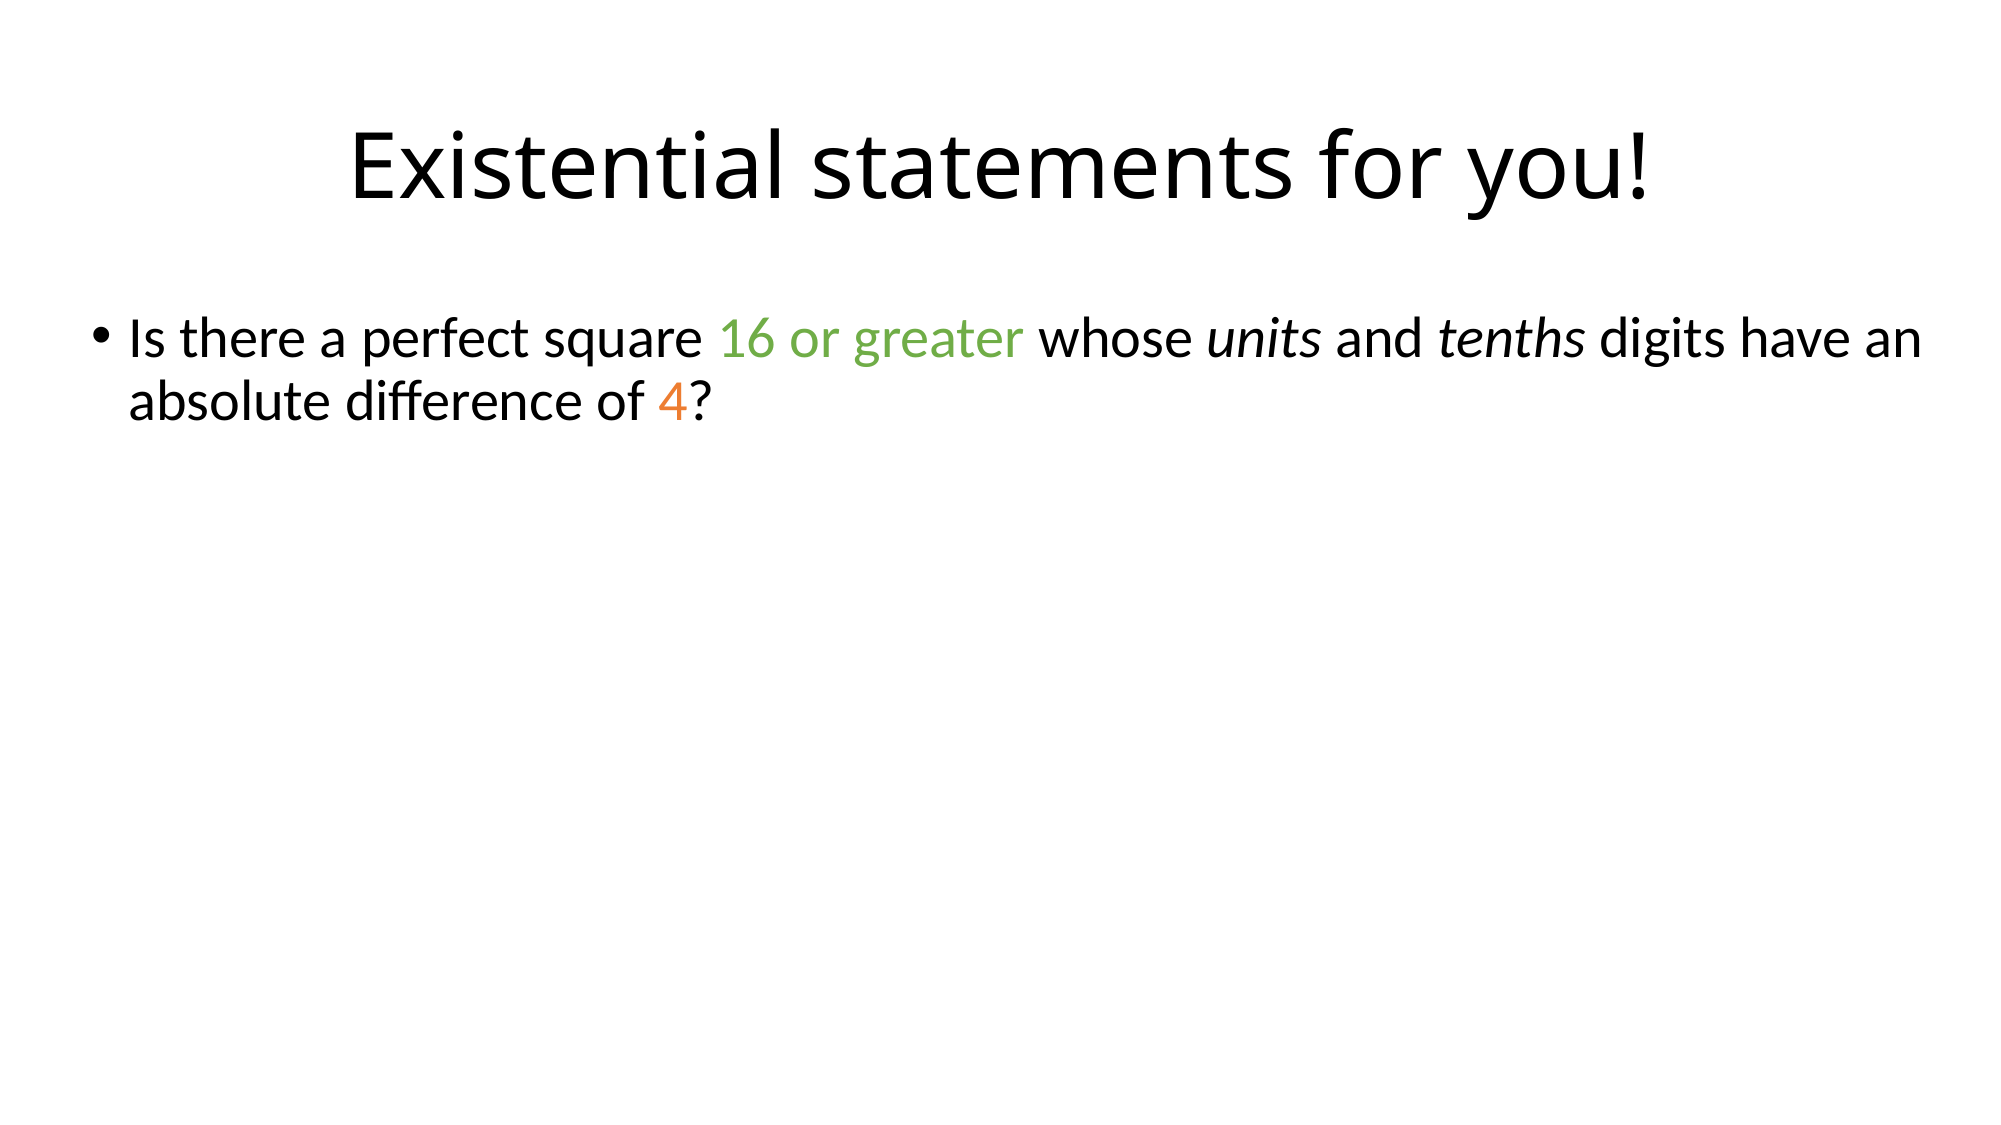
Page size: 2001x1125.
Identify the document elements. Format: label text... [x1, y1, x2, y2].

title Existential statements for you! [137, 59, 1863, 278]
list Is there a perfect square 16 or greater whose units and tenths digits have an absolute difference of 4? [76, 299, 1950, 1125]
